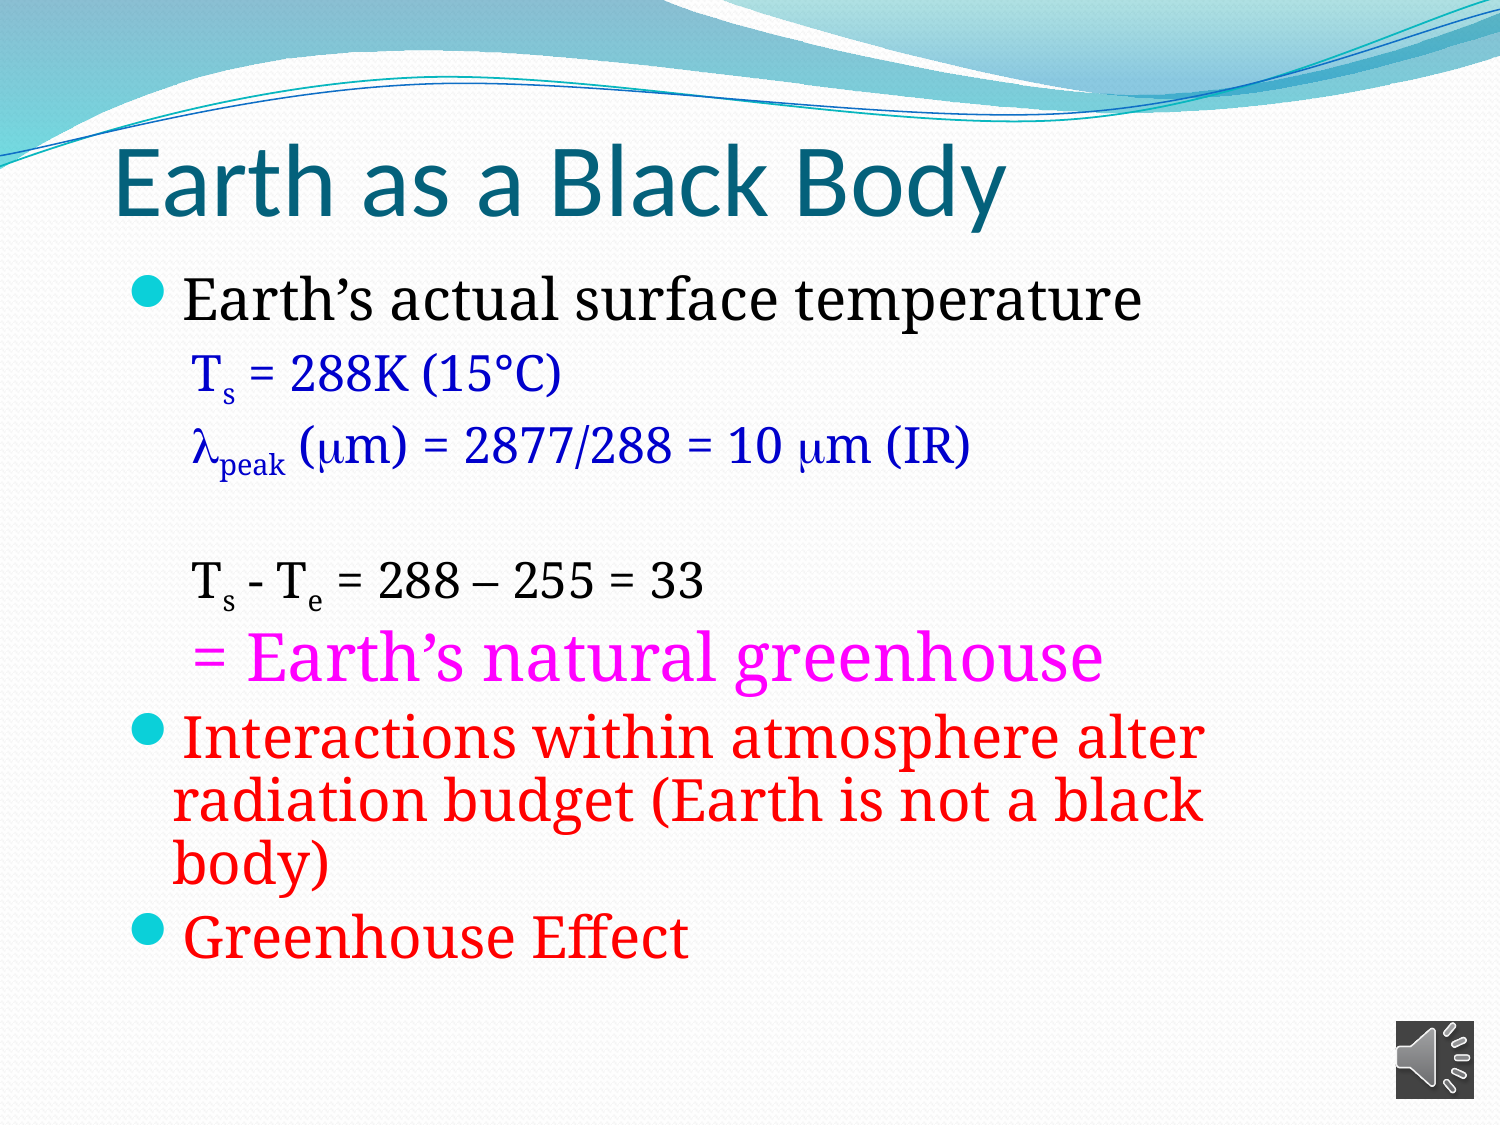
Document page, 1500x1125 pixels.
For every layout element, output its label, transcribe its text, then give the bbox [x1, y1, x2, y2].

list Earth’s actual surface temperature Ts = 288K (15°C) lpeak (mm) = 2877/288 = 10 mm (IR) Ts - Te = 288 – 255 = 33 = Earth’s natural greenhouse Interactions within atmosphere alter radiation budget (Earth is not a black body) Greenhouse Effect [112, 262, 1388, 1000]
title Earth as a Black Body [112, 99, 1388, 238]
picture [1394, 1019, 1476, 1101]
